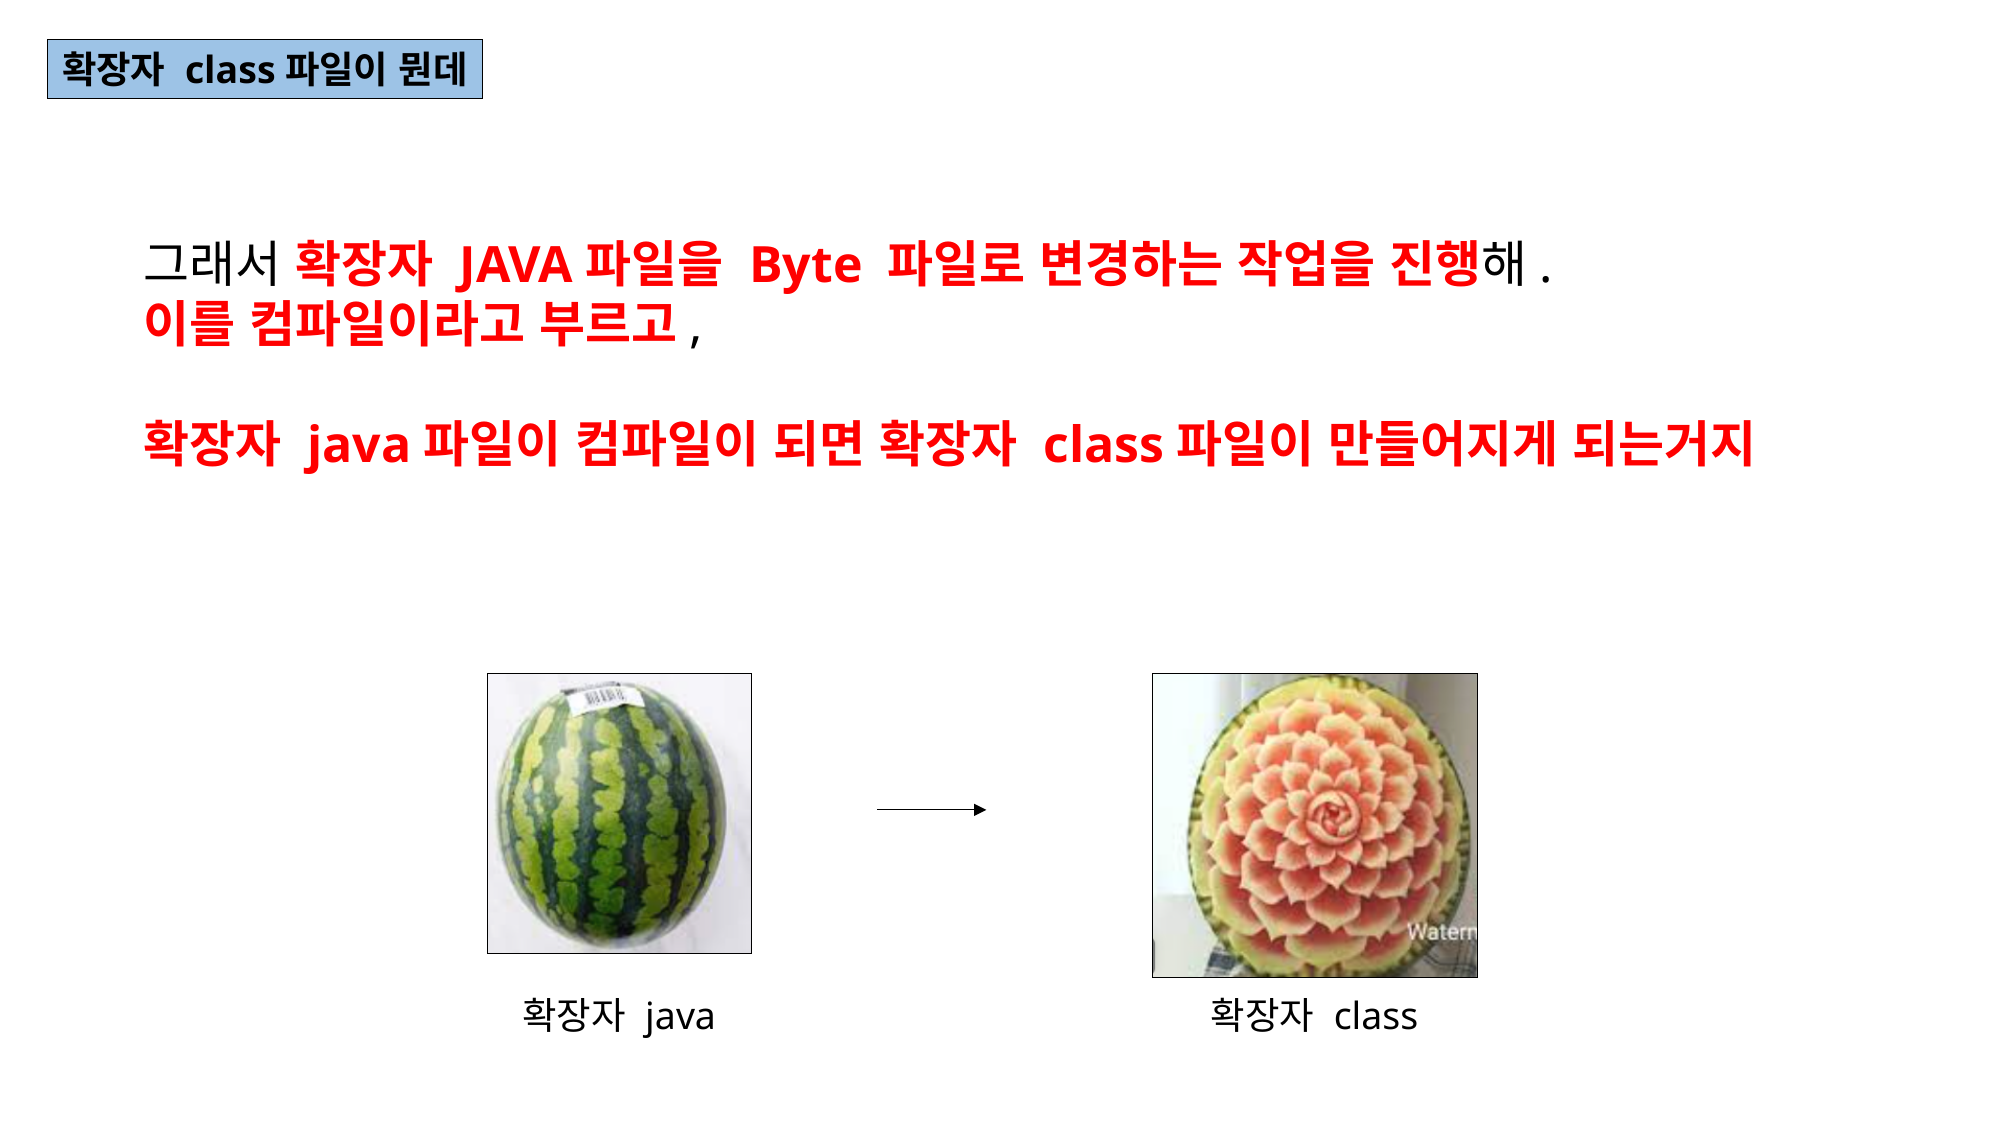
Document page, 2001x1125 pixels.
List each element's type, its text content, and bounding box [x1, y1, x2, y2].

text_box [487, 673, 1478, 1046]
text_box 확장자 class파일이 뭔데 [47, 39, 483, 99]
text_box 그래서 확장자 JAVA파일을 Byte 파일로 변경하는 작업을 진행해. 이를 컴파일이라고 부르고, 확장자 java파일이 컴파일이 되면 확장자 class파일이 만들어지게 되는거지 [128, 224, 1772, 480]
